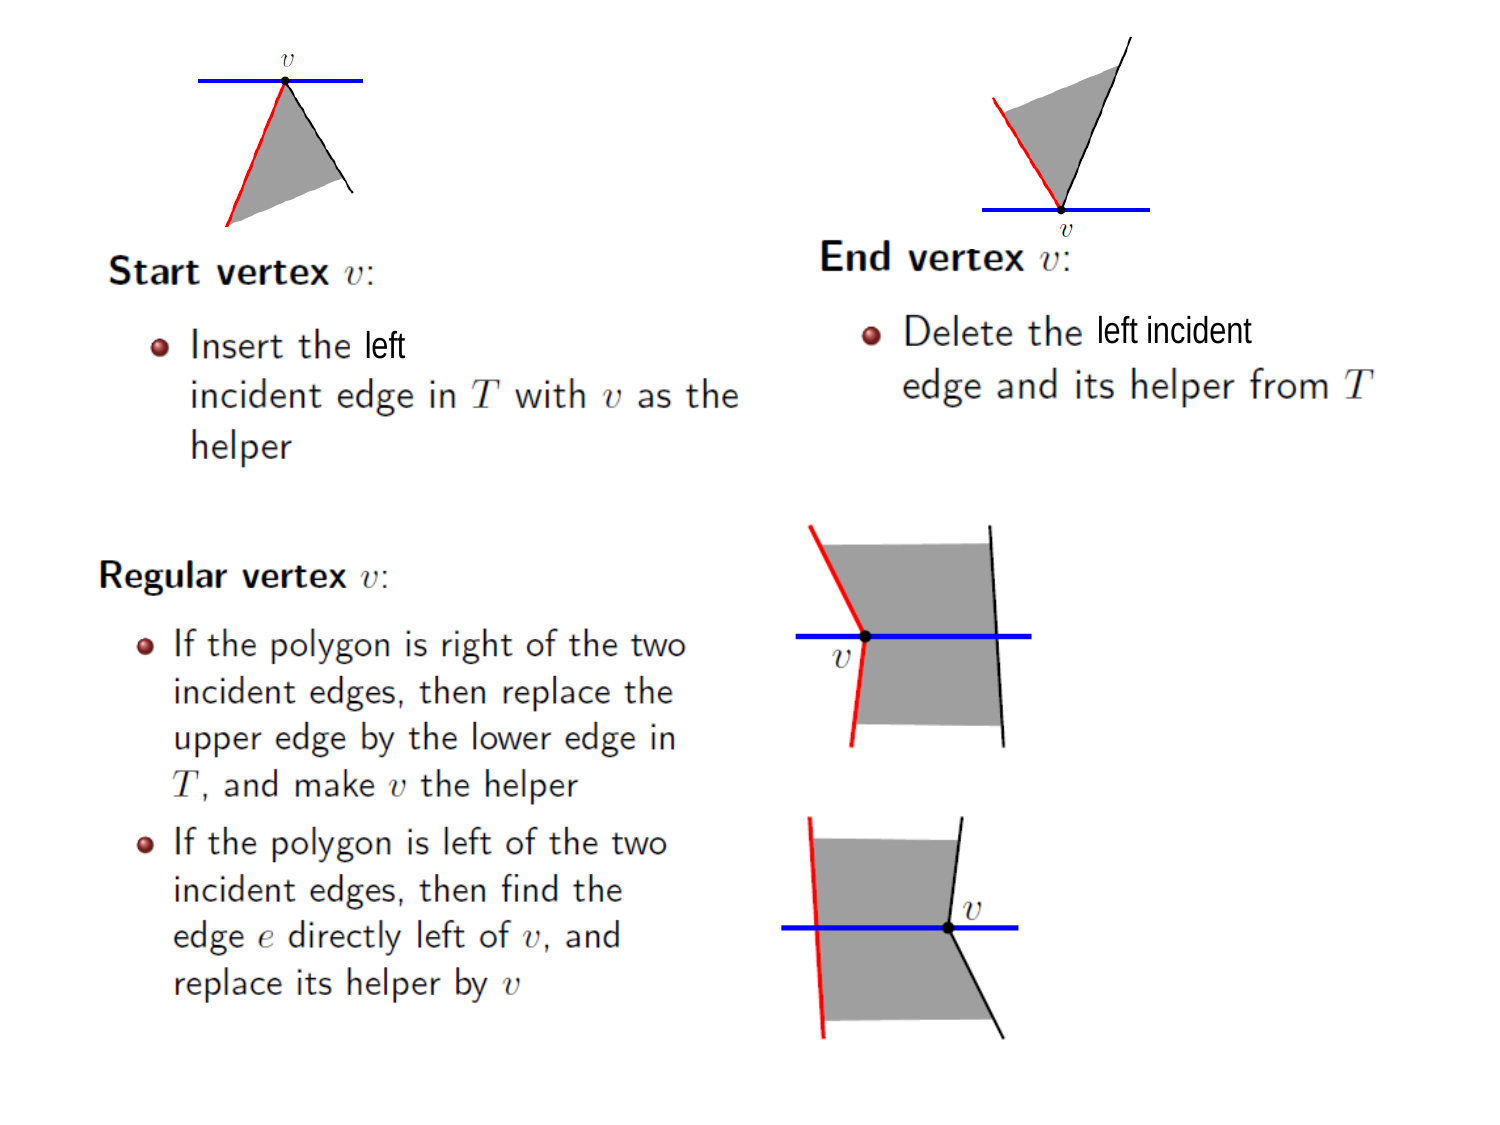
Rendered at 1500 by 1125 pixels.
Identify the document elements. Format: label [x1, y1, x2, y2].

text_box [87, 46, 778, 516]
picture [62, 487, 1188, 1099]
text_box [805, 26, 1451, 458]
